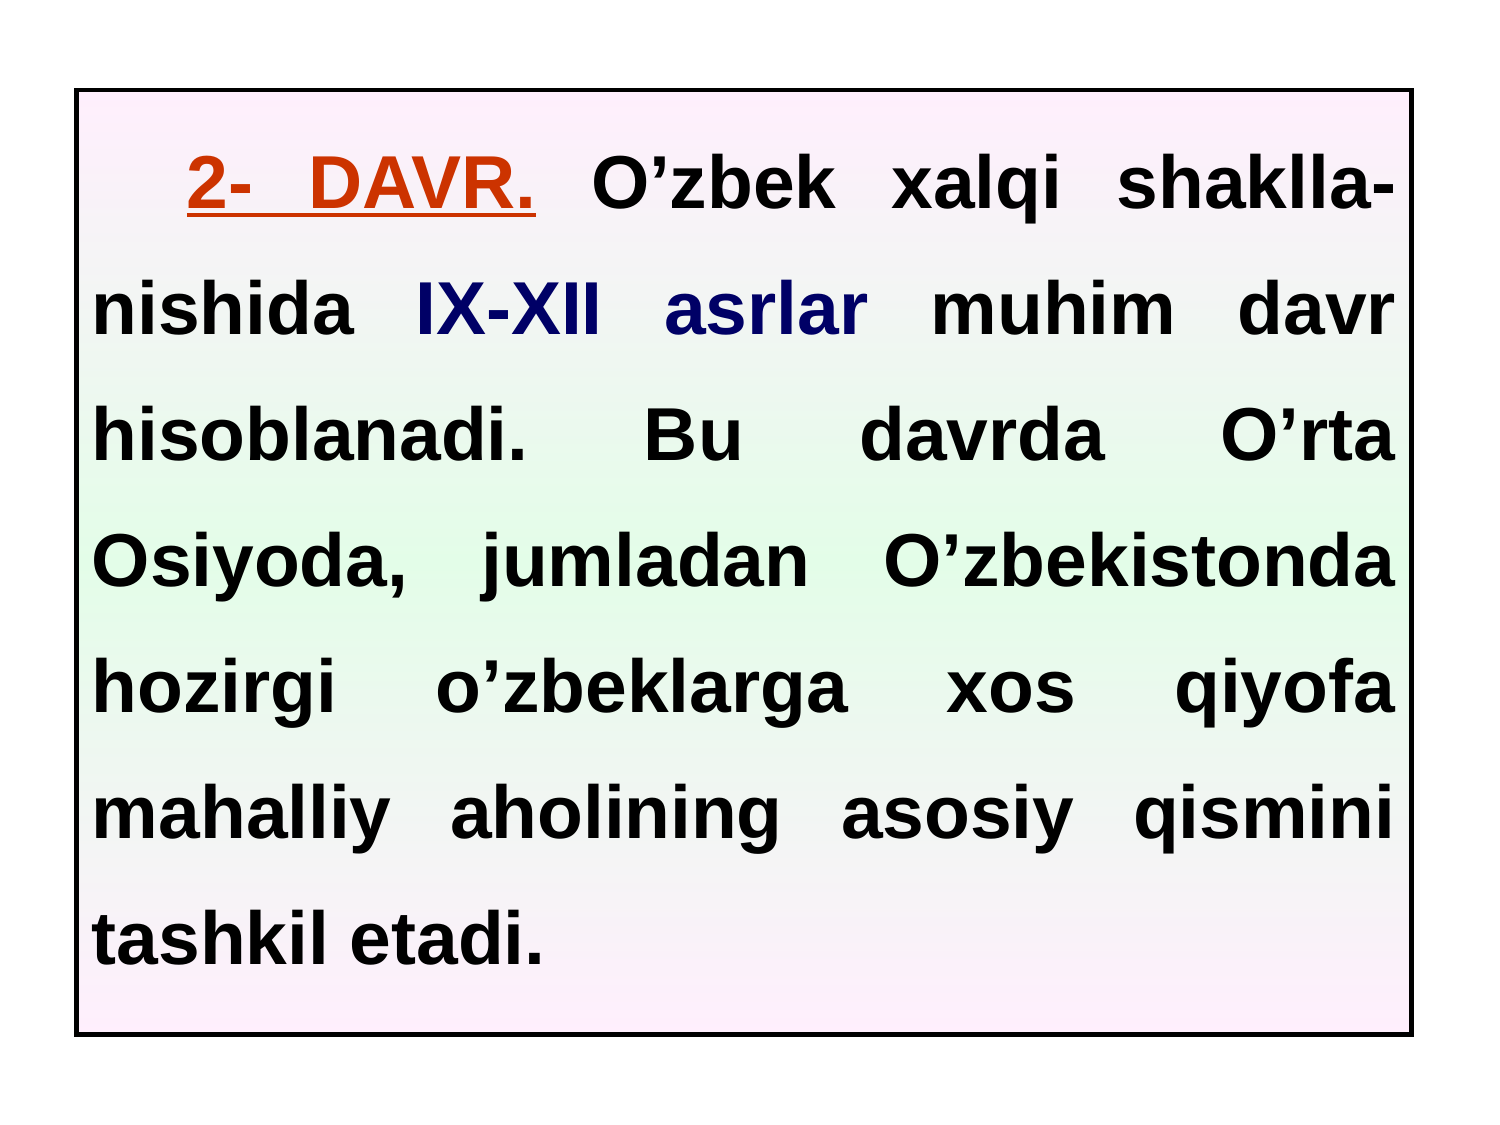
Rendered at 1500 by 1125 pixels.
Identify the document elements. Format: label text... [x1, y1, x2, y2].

list 2- DAVR. O’zbek xalqi shaklla-nishida IX-XII asrlar muhim davr hisoblanadi. Bu davrda O’rta Osiyoda, jumladan O’zbekistonda hozirgi o’zbeklarga xos qiyofa mahalliy aholining asosiy qismini tashkil etadi. [76, 89, 1412, 1036]
